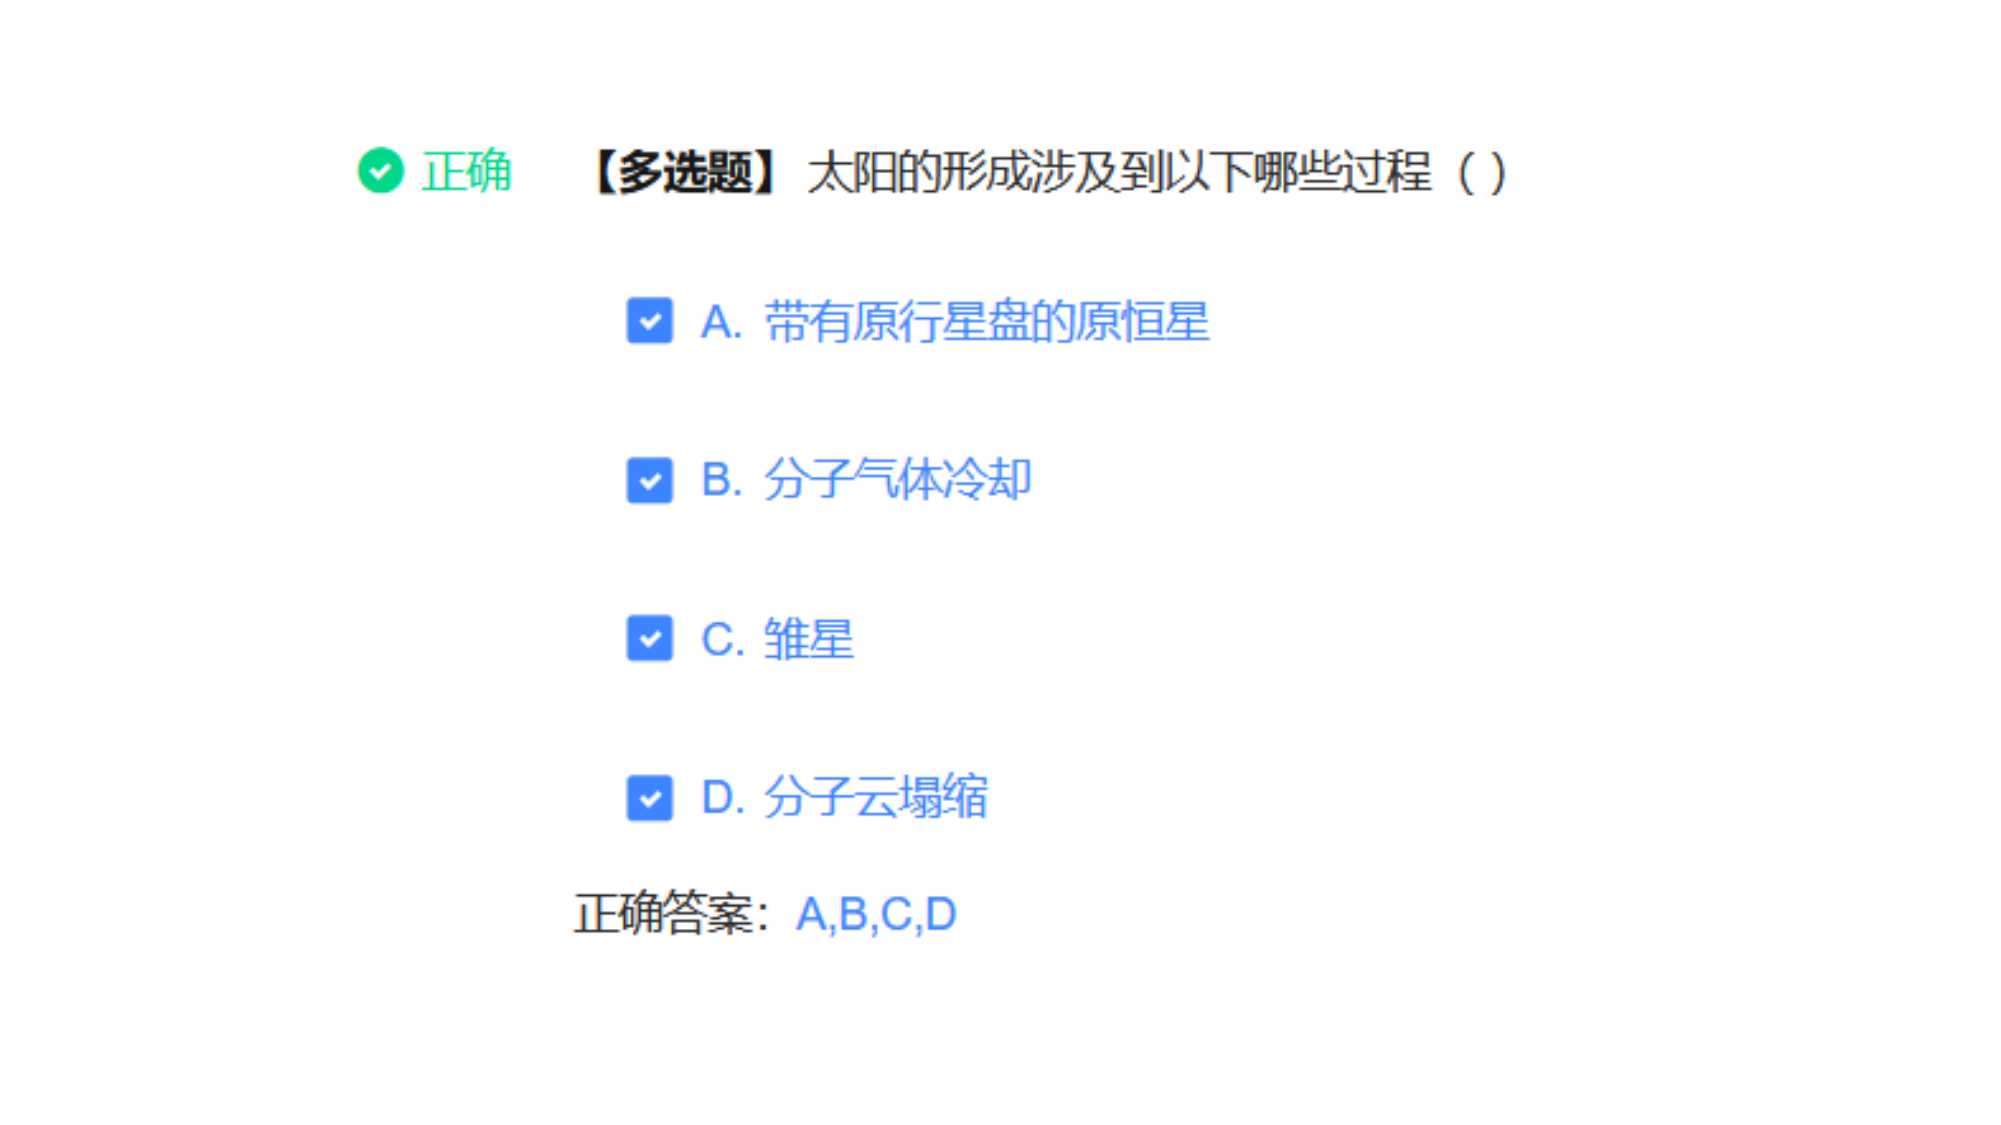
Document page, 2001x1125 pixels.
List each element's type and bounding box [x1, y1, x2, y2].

picture [342, 135, 1658, 990]
